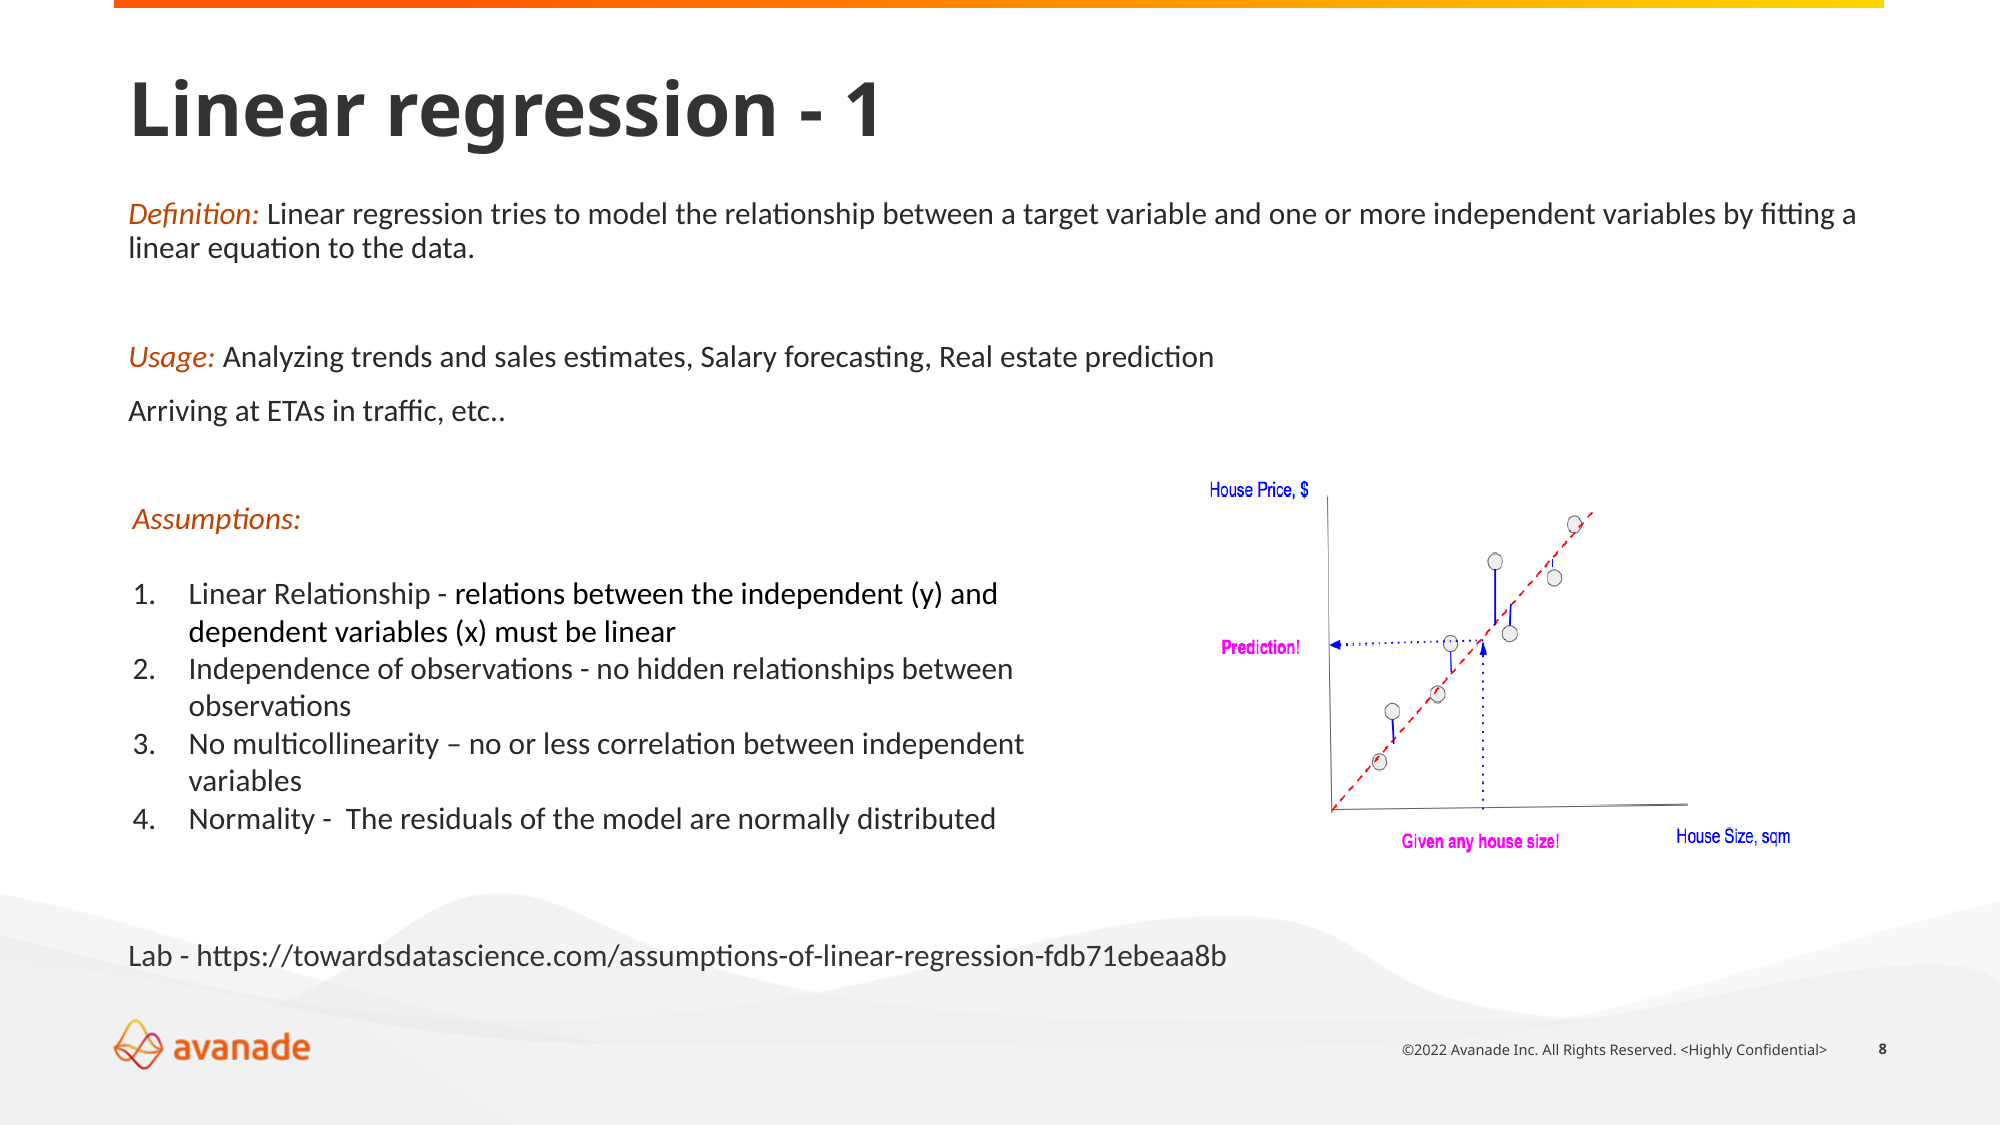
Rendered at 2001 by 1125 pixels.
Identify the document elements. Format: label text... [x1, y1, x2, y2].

list Definition: Linear regression tries to model the relationship between a target variable and one or more independent variables by fitting a linear equation to the data. Usage: Analyzing trends and sales estimates, Salary forecasting, Real estate prediction Arriving at ETAs in traffic, etc.. Lab - https://towardsdatascience.com/assumptions-of-linear-regression-fdb71ebeaa8b [113, 228, 1883, 999]
picture [0, 879, 2000, 1125]
text_box Assumptions: Linear Relationship - relations between the independent (y) and dependent variables (x) must be linear Independence of observations - no hidden relationships between observations No multicollinearity – no or less correlation between independent variables Normality - The residuals of the model are normally distributed [117, 491, 1146, 843]
title Linear regression - 1 [113, 64, 1883, 228]
picture [1196, 451, 1833, 874]
